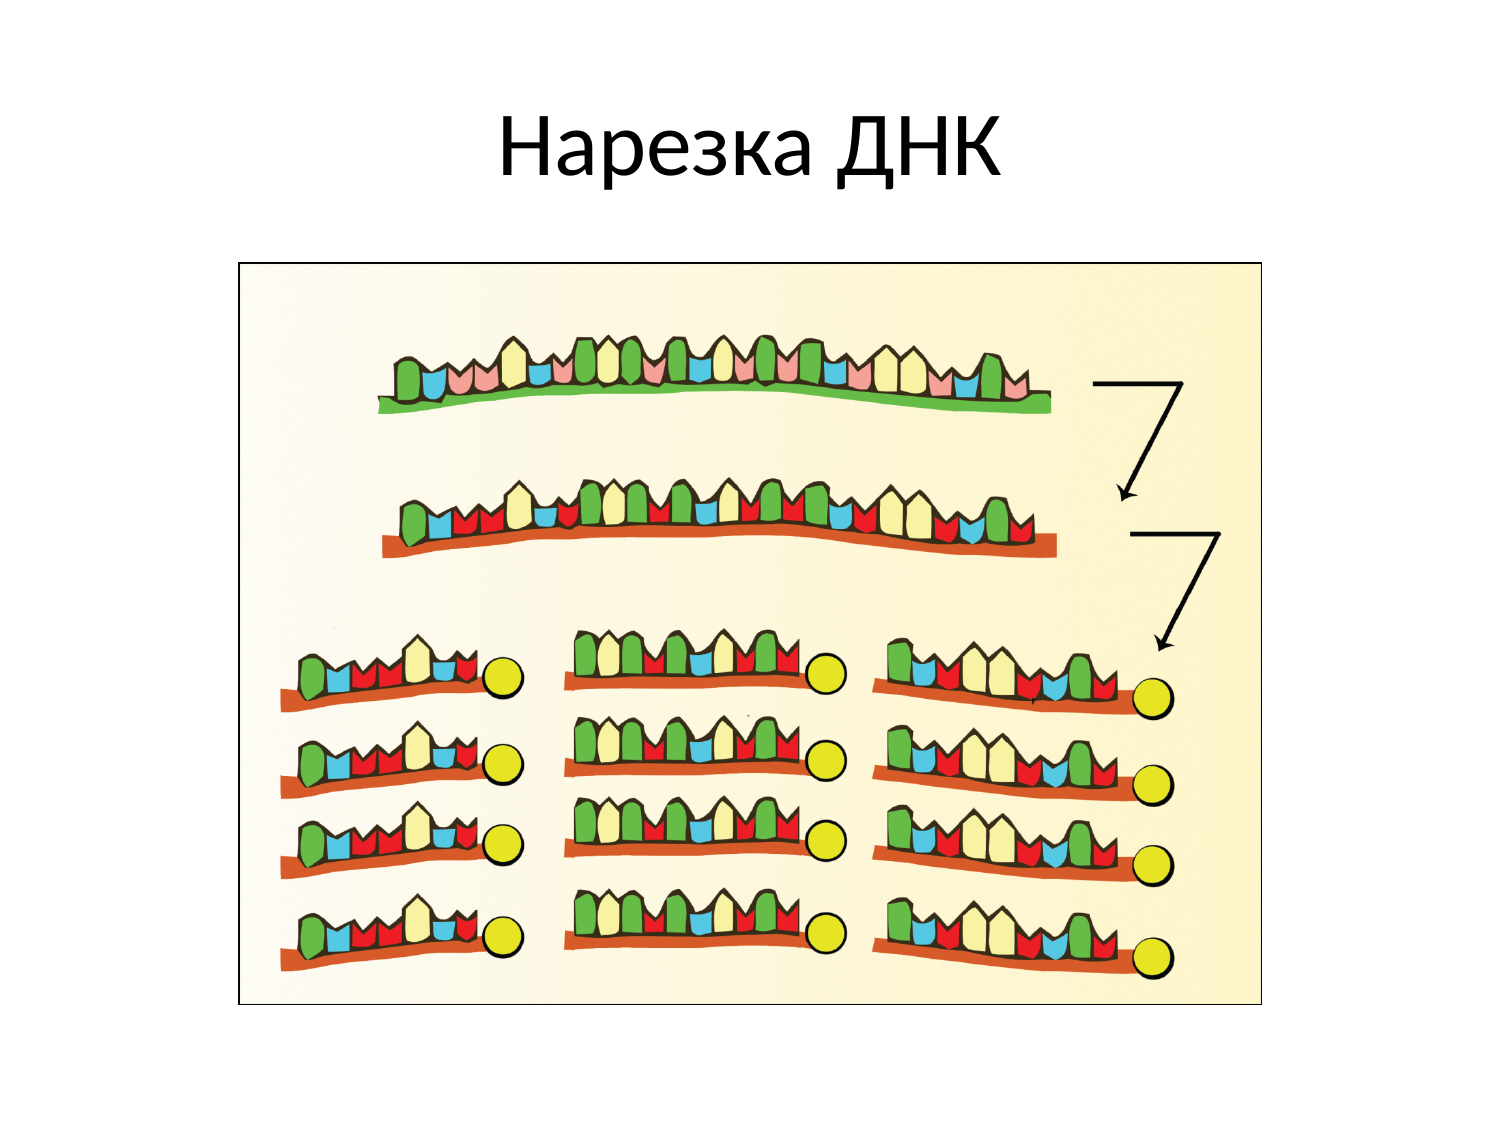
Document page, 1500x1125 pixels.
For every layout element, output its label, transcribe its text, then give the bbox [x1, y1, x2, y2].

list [237, 262, 1262, 1006]
title Нарезка ДНК [75, 45, 1425, 233]
